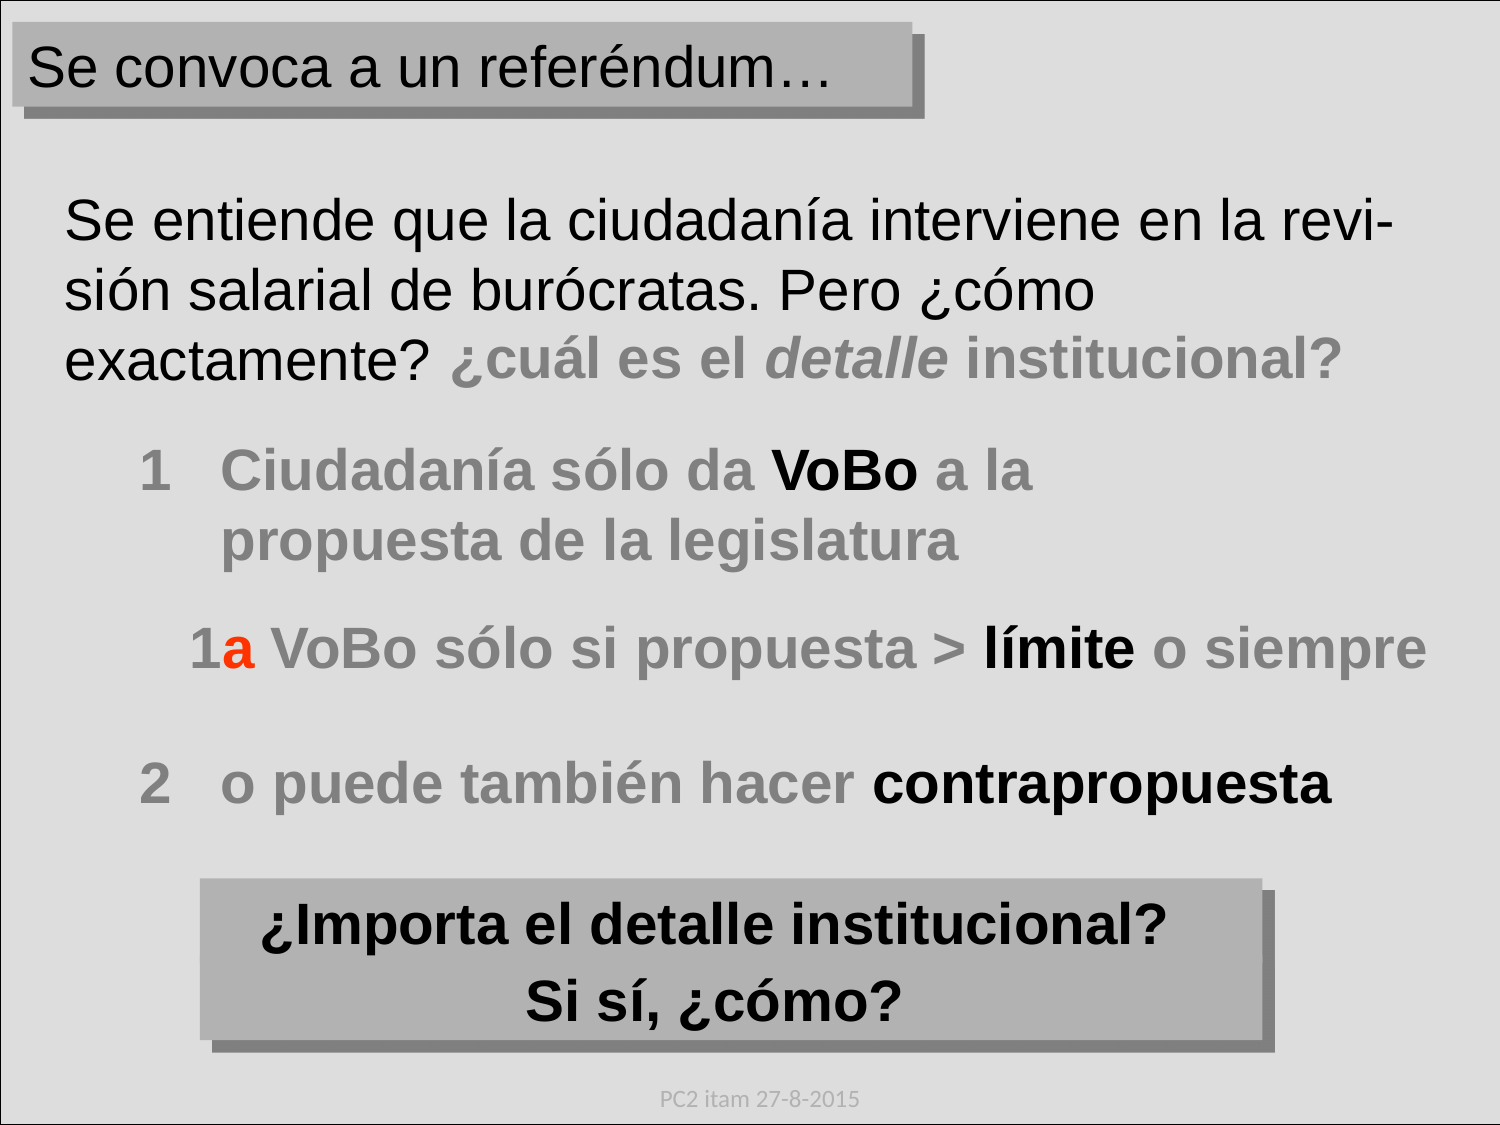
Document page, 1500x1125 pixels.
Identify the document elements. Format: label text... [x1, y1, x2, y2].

text_box 1 Ciudadanía sólo da VoBo a la propuesta de la legislatura [125, 424, 1225, 580]
text_box Se entiende que la ciudadanía interviene en la revi-sión salarial de burócratas. Pero ¿cómo exactamente? [49, 174, 1475, 400]
text_box ¿cuál es el detalle institucional? [435, 312, 1413, 398]
text_box 2 o puede también hacer contrapropuesta [124, 737, 1388, 823]
text_box Se convoca a un referéndum… [12, 21, 913, 107]
text_box 1a VoBo sólo si propuesta > límite o siempre [174, 602, 1463, 688]
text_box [199, 878, 1263, 1041]
